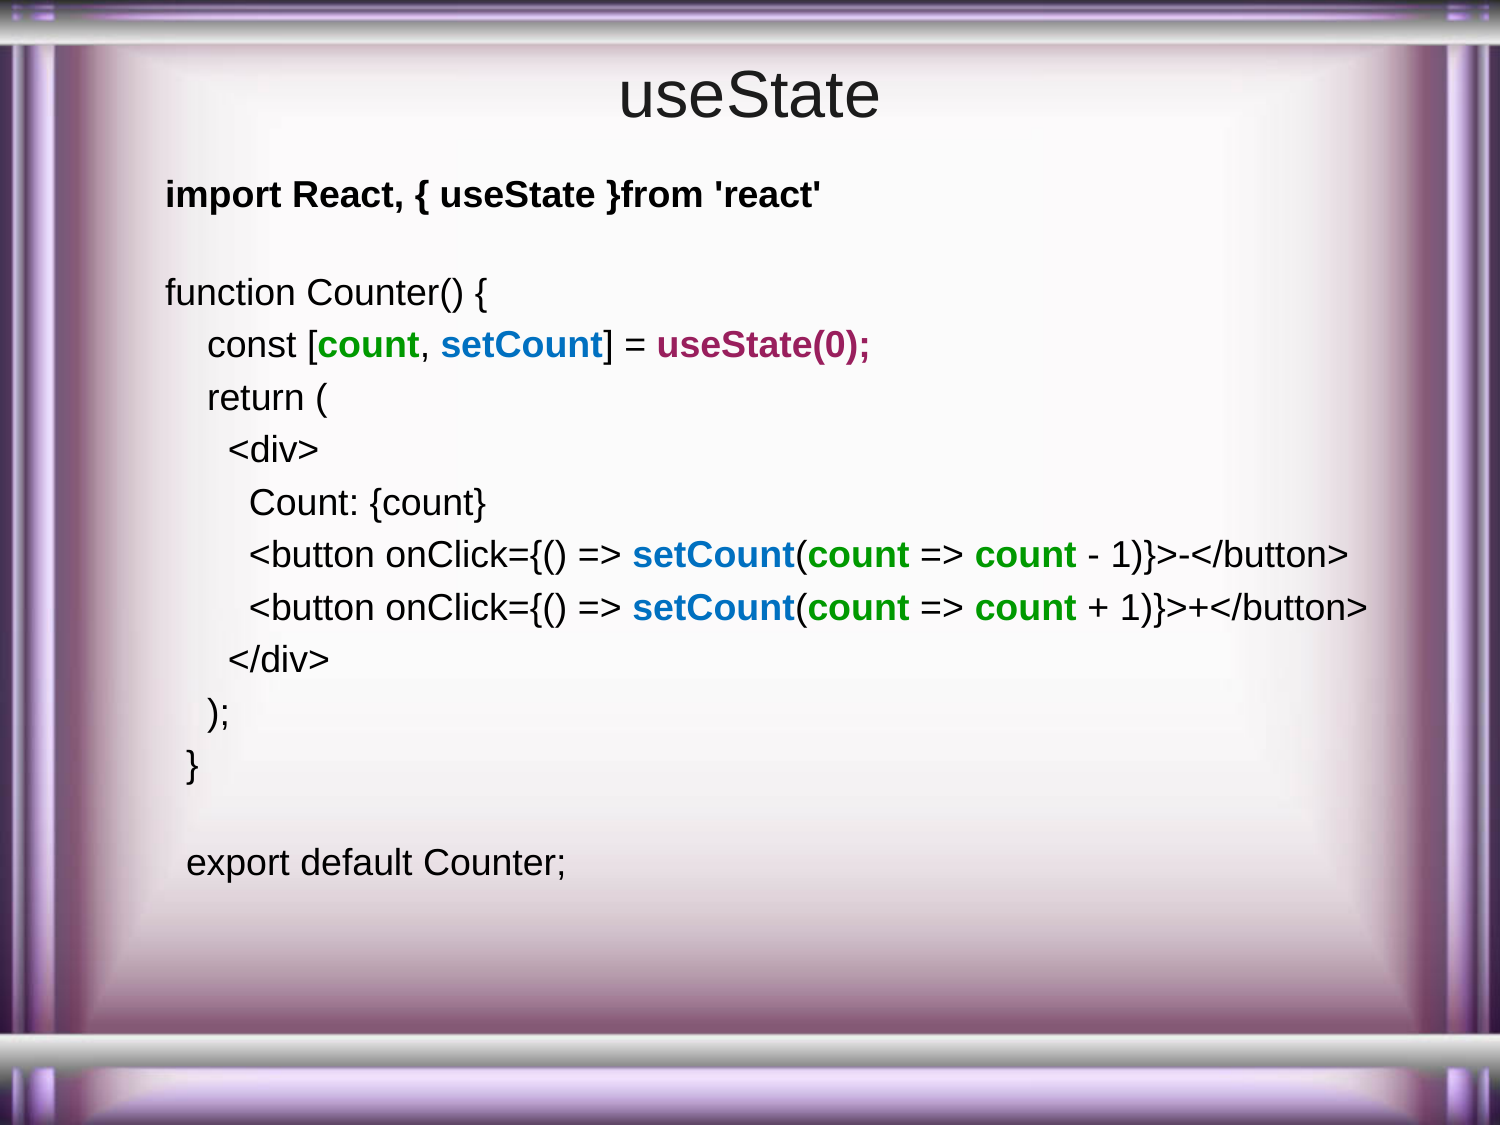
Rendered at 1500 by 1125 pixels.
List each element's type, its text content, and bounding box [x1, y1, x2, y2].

list import React, { useState }from 'react' function Counter() { const [count, setCount] = useState(0); return ( <div> Count: {count} <button onClick={() => setCount(count => count - 1)}>-</button> <button onClick={() => setCount(count => count + 1)}>+</button> </div> ); } export default Counter; [75, 162, 1425, 1005]
picture [0, 0, 1500, 1125]
title useState [75, 45, 1425, 138]
